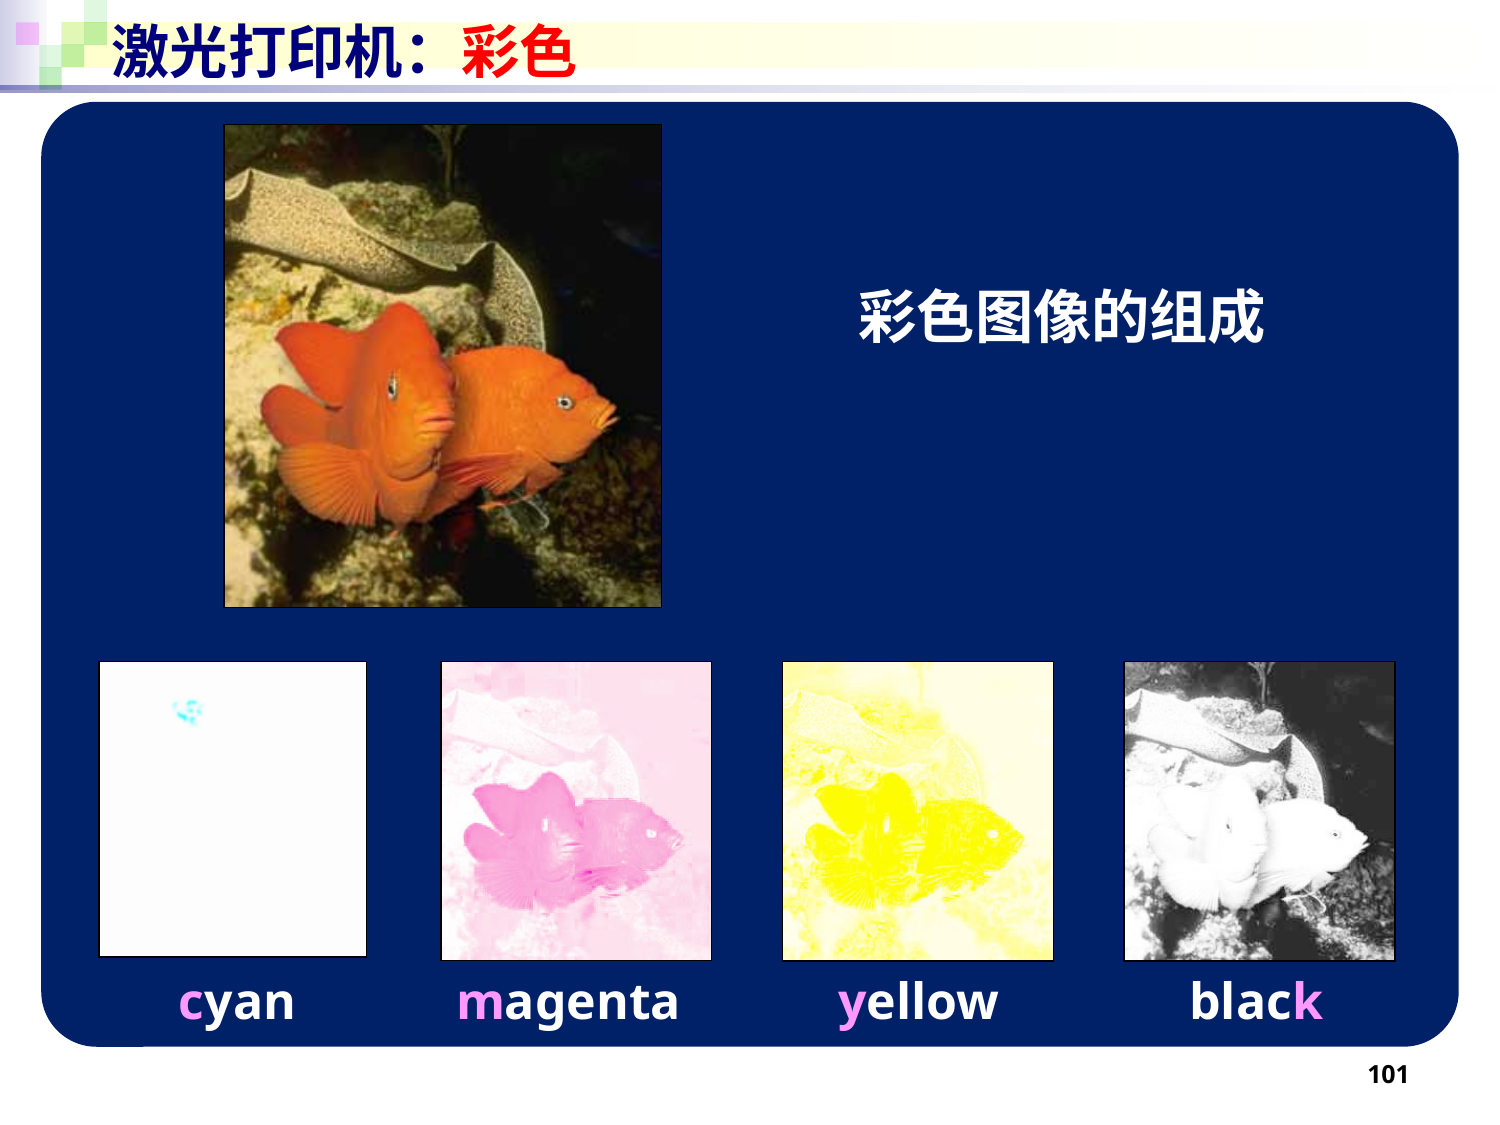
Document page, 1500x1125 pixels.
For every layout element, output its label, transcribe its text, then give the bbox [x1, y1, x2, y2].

text_box 彩色图像的组成 [687, 272, 1438, 358]
text_box [41, 101, 1459, 1047]
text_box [1124, 662, 1395, 1038]
title 激光打印机：彩色 [96, 6, 1448, 94]
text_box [99, 662, 376, 1038]
slide_number 101 [1074, 1024, 1426, 1101]
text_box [782, 662, 1053, 1038]
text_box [437, 662, 712, 1038]
picture [224, 125, 661, 607]
